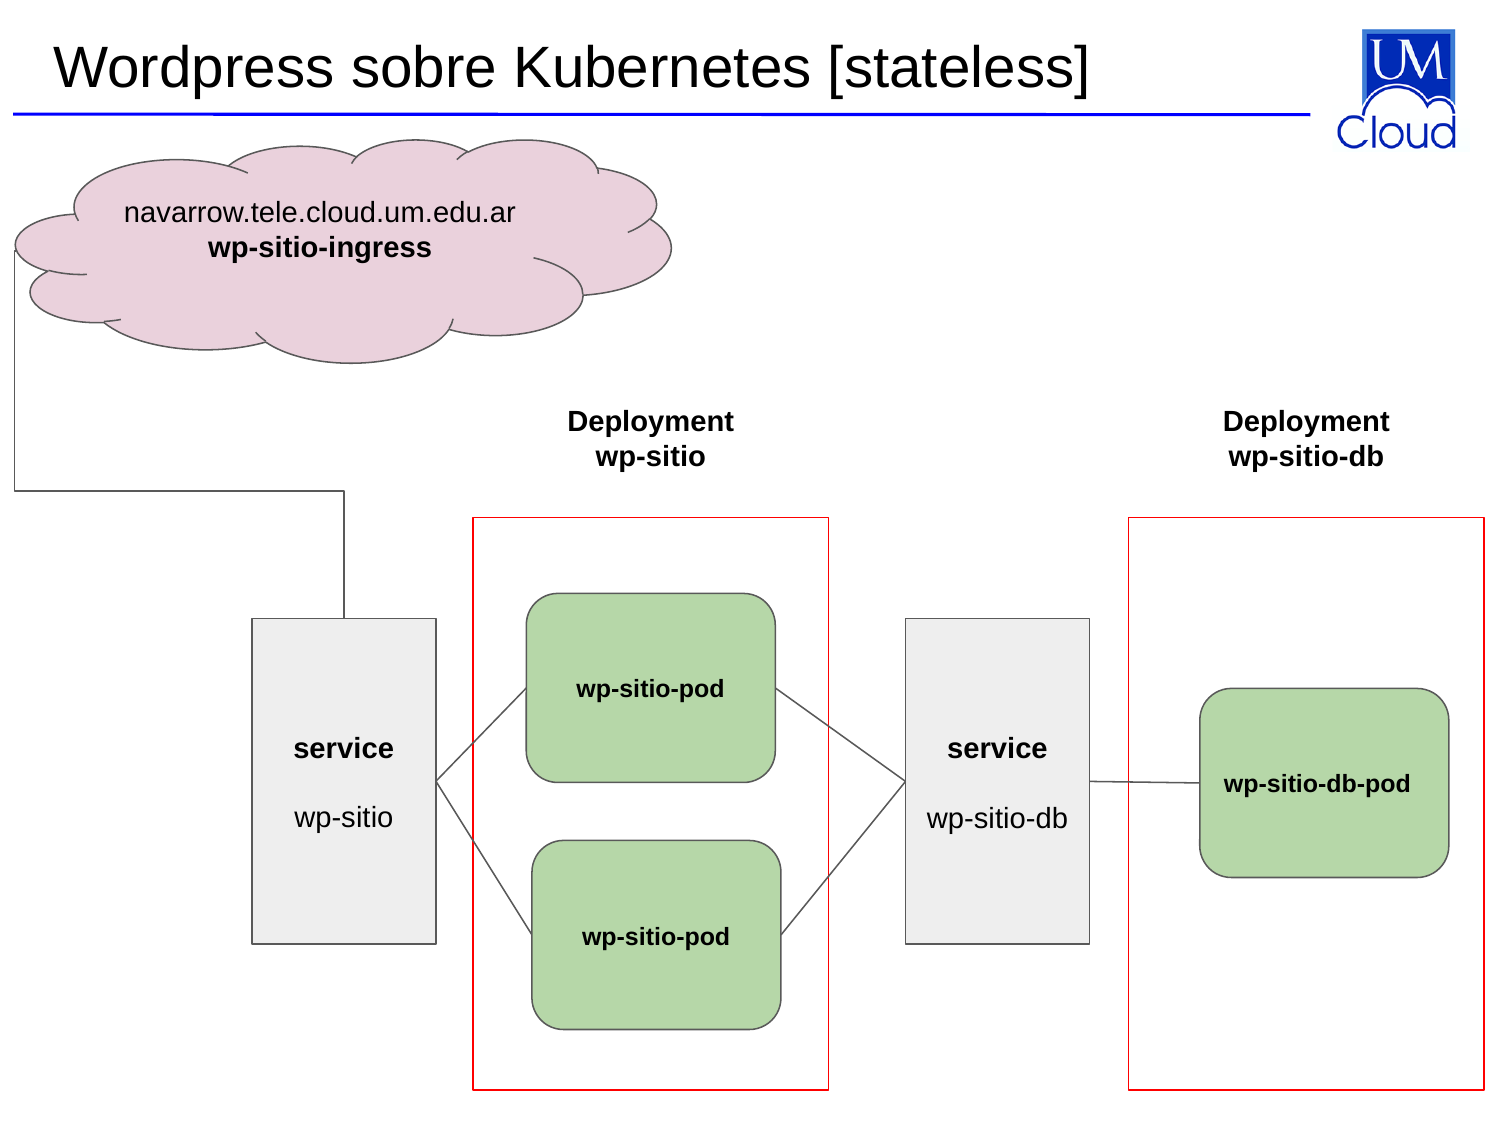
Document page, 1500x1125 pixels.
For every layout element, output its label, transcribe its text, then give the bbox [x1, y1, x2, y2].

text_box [435, 687, 527, 780]
text_box Deployment wp-sitio [530, 768, 775, 853]
text_box navarrow.tele.cloud.um.edu.ar wp-sitio-ingress [15, 139, 672, 364]
text_box Deployment wp-sitio [473, 517, 829, 687]
text_box service wp-sitio-db [905, 618, 1090, 945]
text_box Deployment wp-sitio-db [1128, 517, 1485, 1091]
text_box service wp-sitio [251, 618, 436, 944]
title Wordpress sobre Kubernetes [stateless] [38, 13, 1437, 140]
picture [1327, 25, 1470, 152]
text_box wp-sitio-db-pod [1199, 688, 1449, 878]
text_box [780, 781, 906, 936]
text_box wp-sitio-pod [526, 593, 776, 783]
text_box Deployment wp-sitio [473, 944, 829, 1091]
text_box wp-sitio-pod [531, 840, 781, 1030]
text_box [775, 687, 906, 782]
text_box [435, 780, 533, 936]
